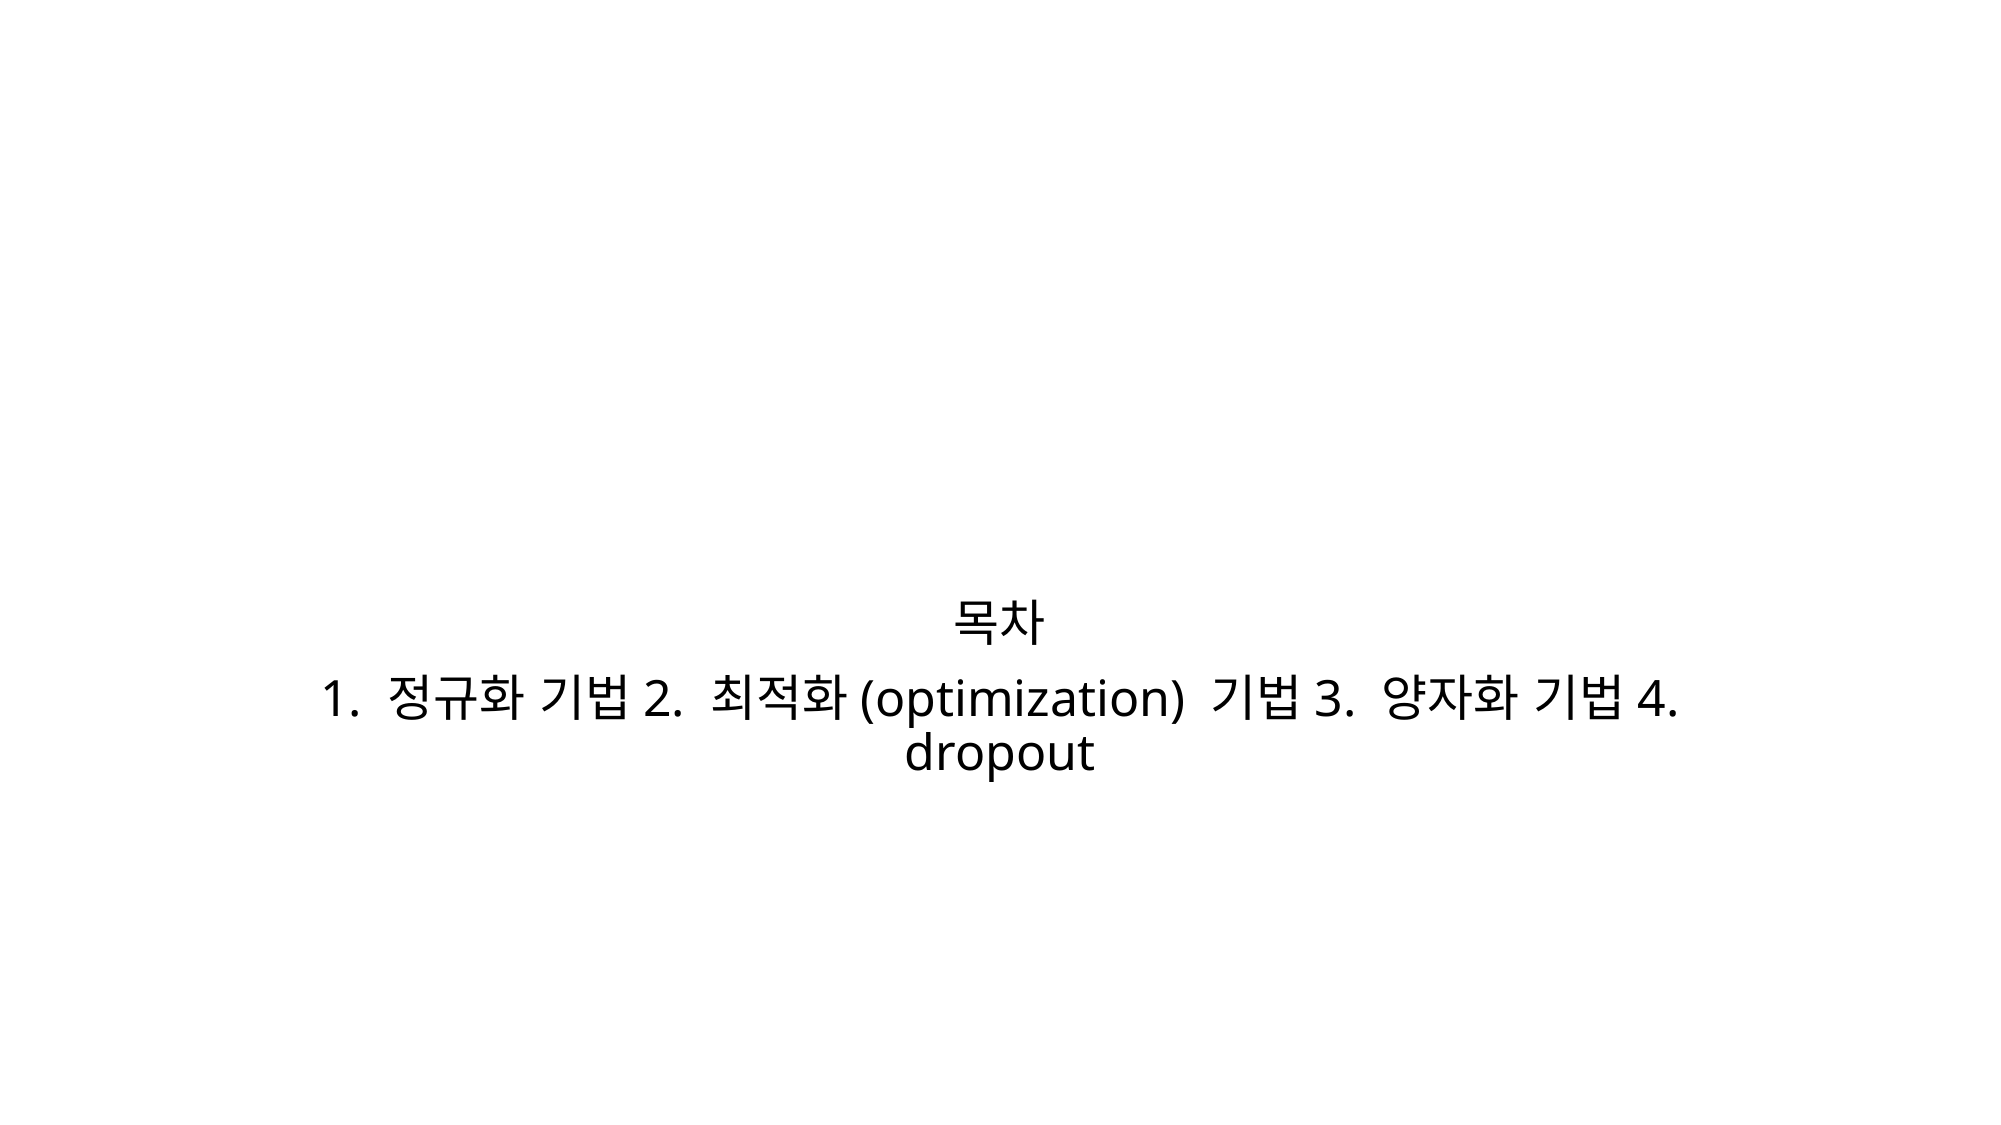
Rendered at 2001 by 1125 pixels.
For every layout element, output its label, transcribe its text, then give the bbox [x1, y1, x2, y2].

subtitle 목차 1. 정규화 기법2. 최적화(optimization) 기법3. 양자화 기법4. dropout [249, 590, 1750, 863]
